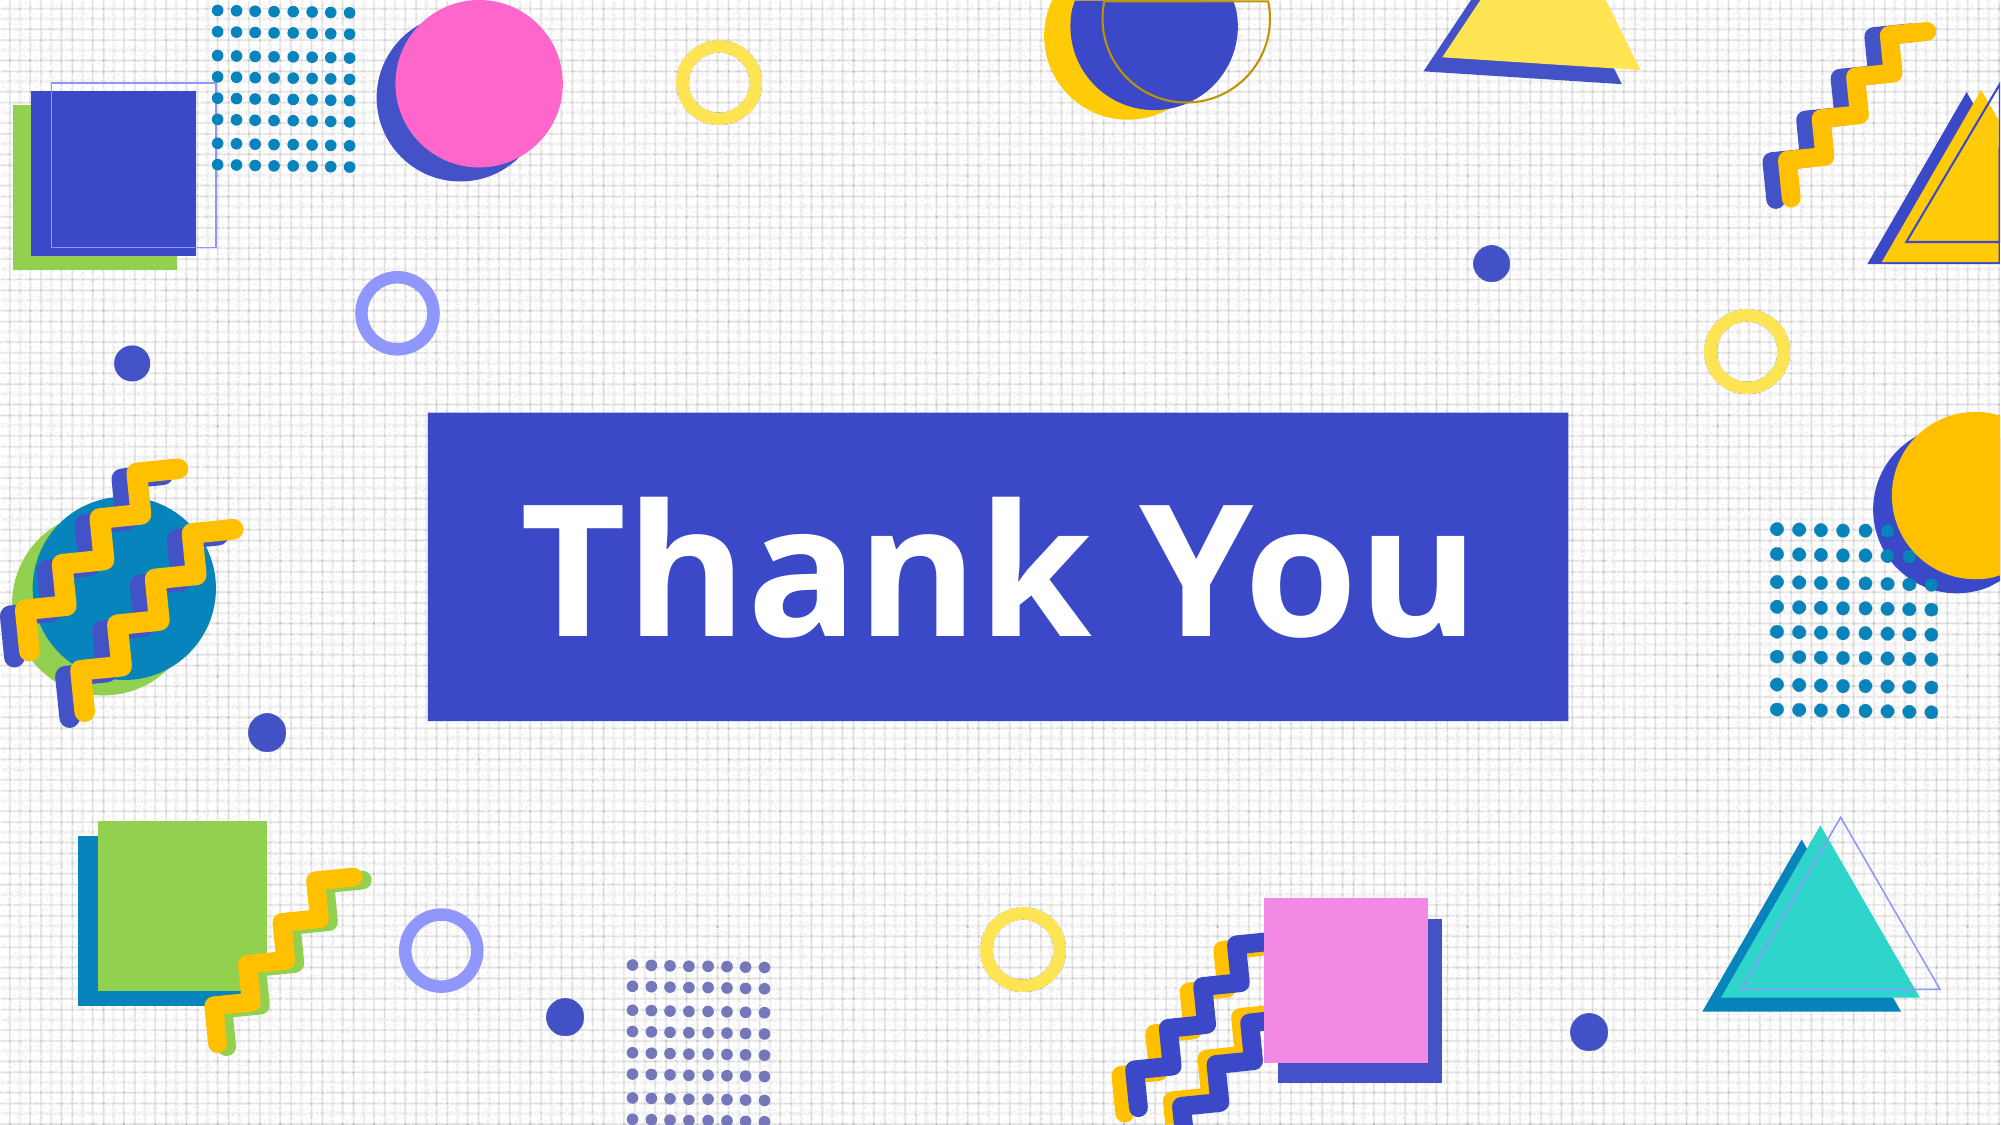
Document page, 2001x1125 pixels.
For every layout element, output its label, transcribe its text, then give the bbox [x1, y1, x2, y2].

text_box [427, 411, 1569, 722]
picture [1990, 91, 1998, 117]
text_box Thank You [470, 445, 1530, 681]
picture [1196, 3, 1268, 100]
picture [0, 0, 2000, 1125]
